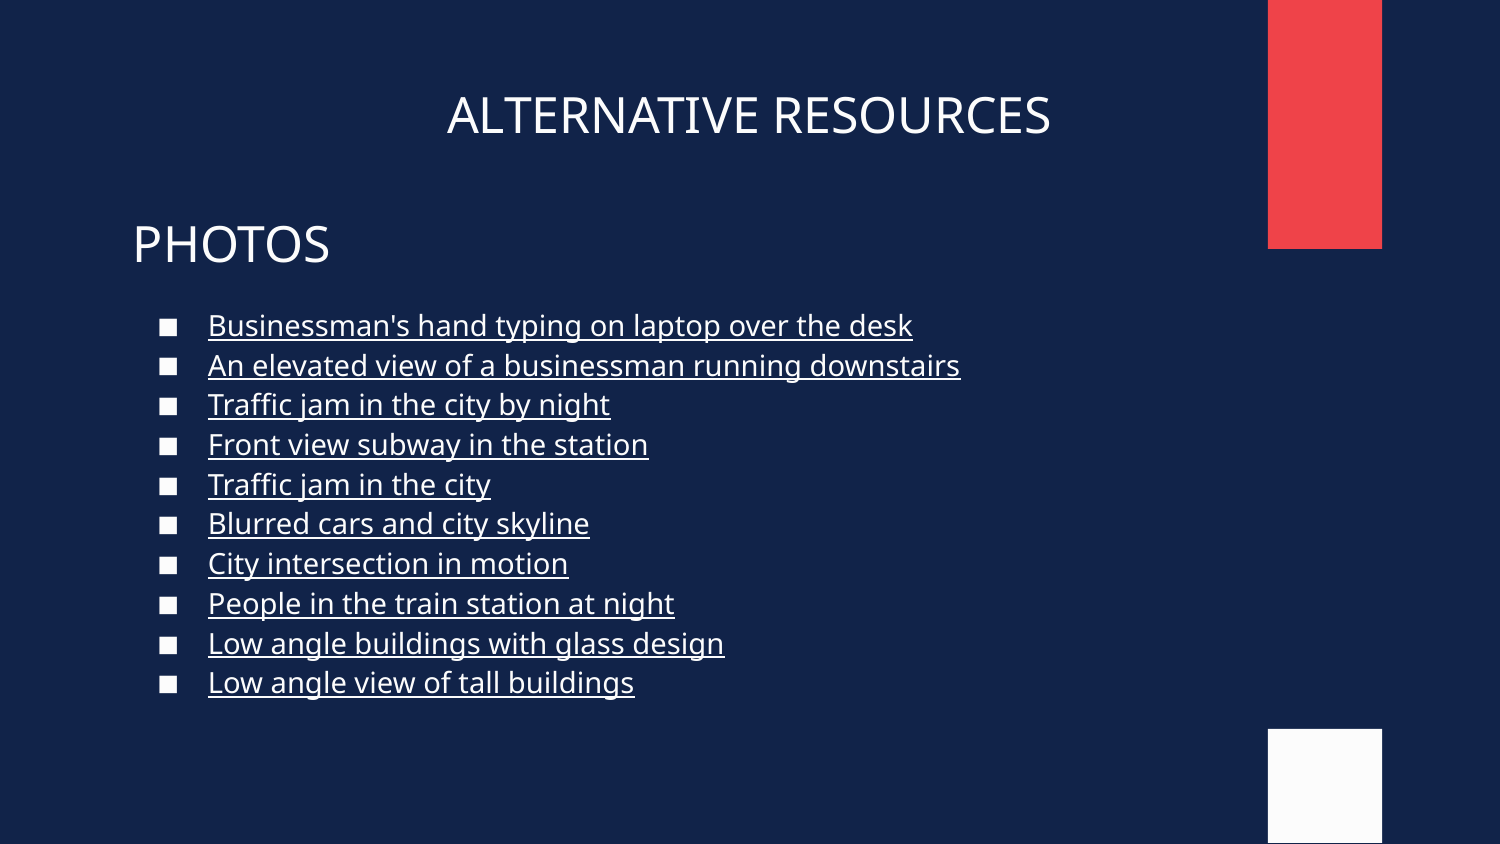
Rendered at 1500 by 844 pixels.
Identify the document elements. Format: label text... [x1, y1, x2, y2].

text_box [1267, 0, 1383, 249]
text_box PHOTOS Businessman's hand typing on laptop over the desk An elevated view of a businessman running downstairs Traffic jam in the city by night Front view subway in the station Traffic jam in the city Blurred cars and city skyline City intersection in motion People in the train station at night Low angle buildings with glass design Low angle view of tall buildings [117, 197, 1383, 755]
title ALTERNATIVE RESOURCES [225, 68, 1267, 164]
text_box [1267, 728, 1383, 843]
